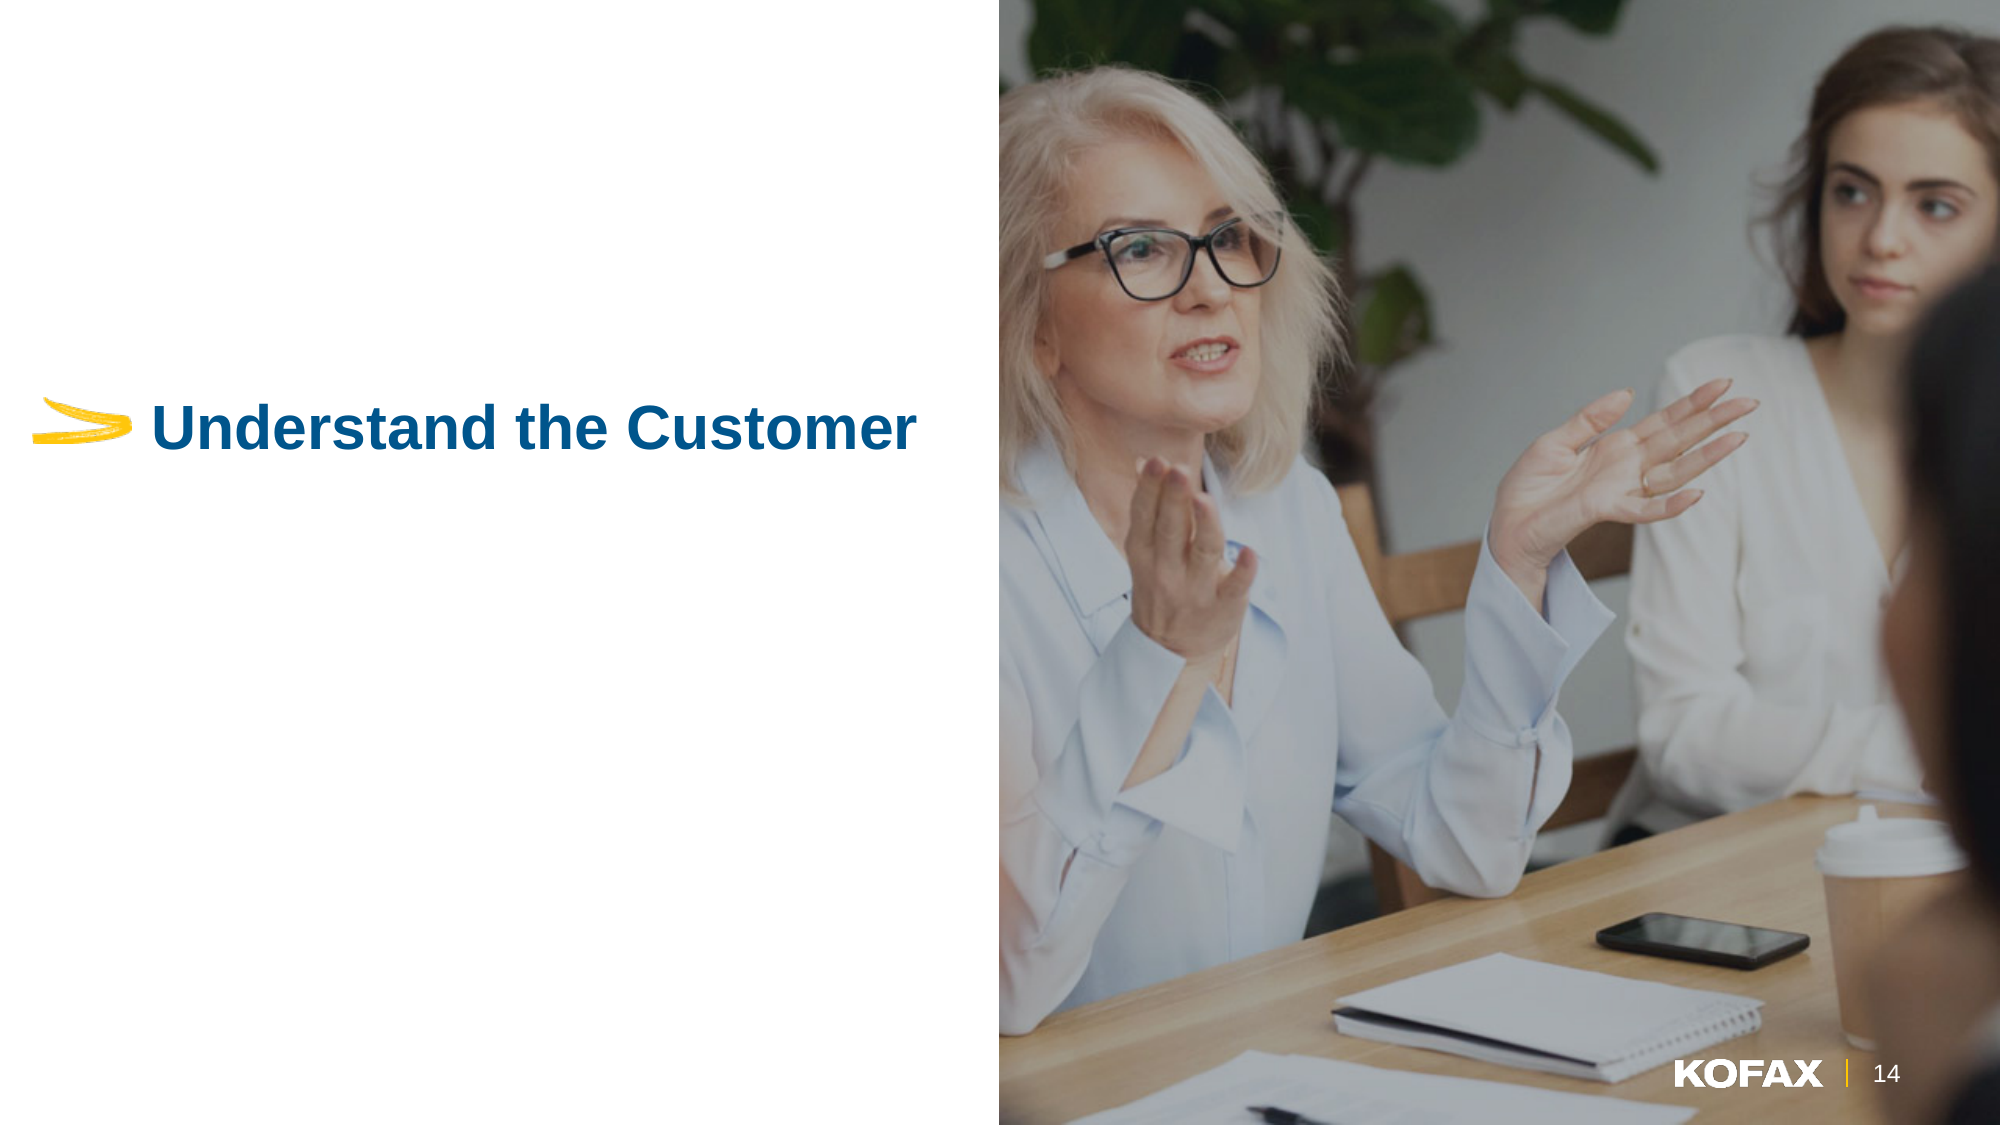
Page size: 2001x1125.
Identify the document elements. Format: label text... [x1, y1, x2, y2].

picture [32, 397, 132, 444]
picture [999, 0, 2000, 1125]
slide_number 14 [1857, 1042, 1959, 1103]
title Understand the Customer [136, 387, 983, 565]
